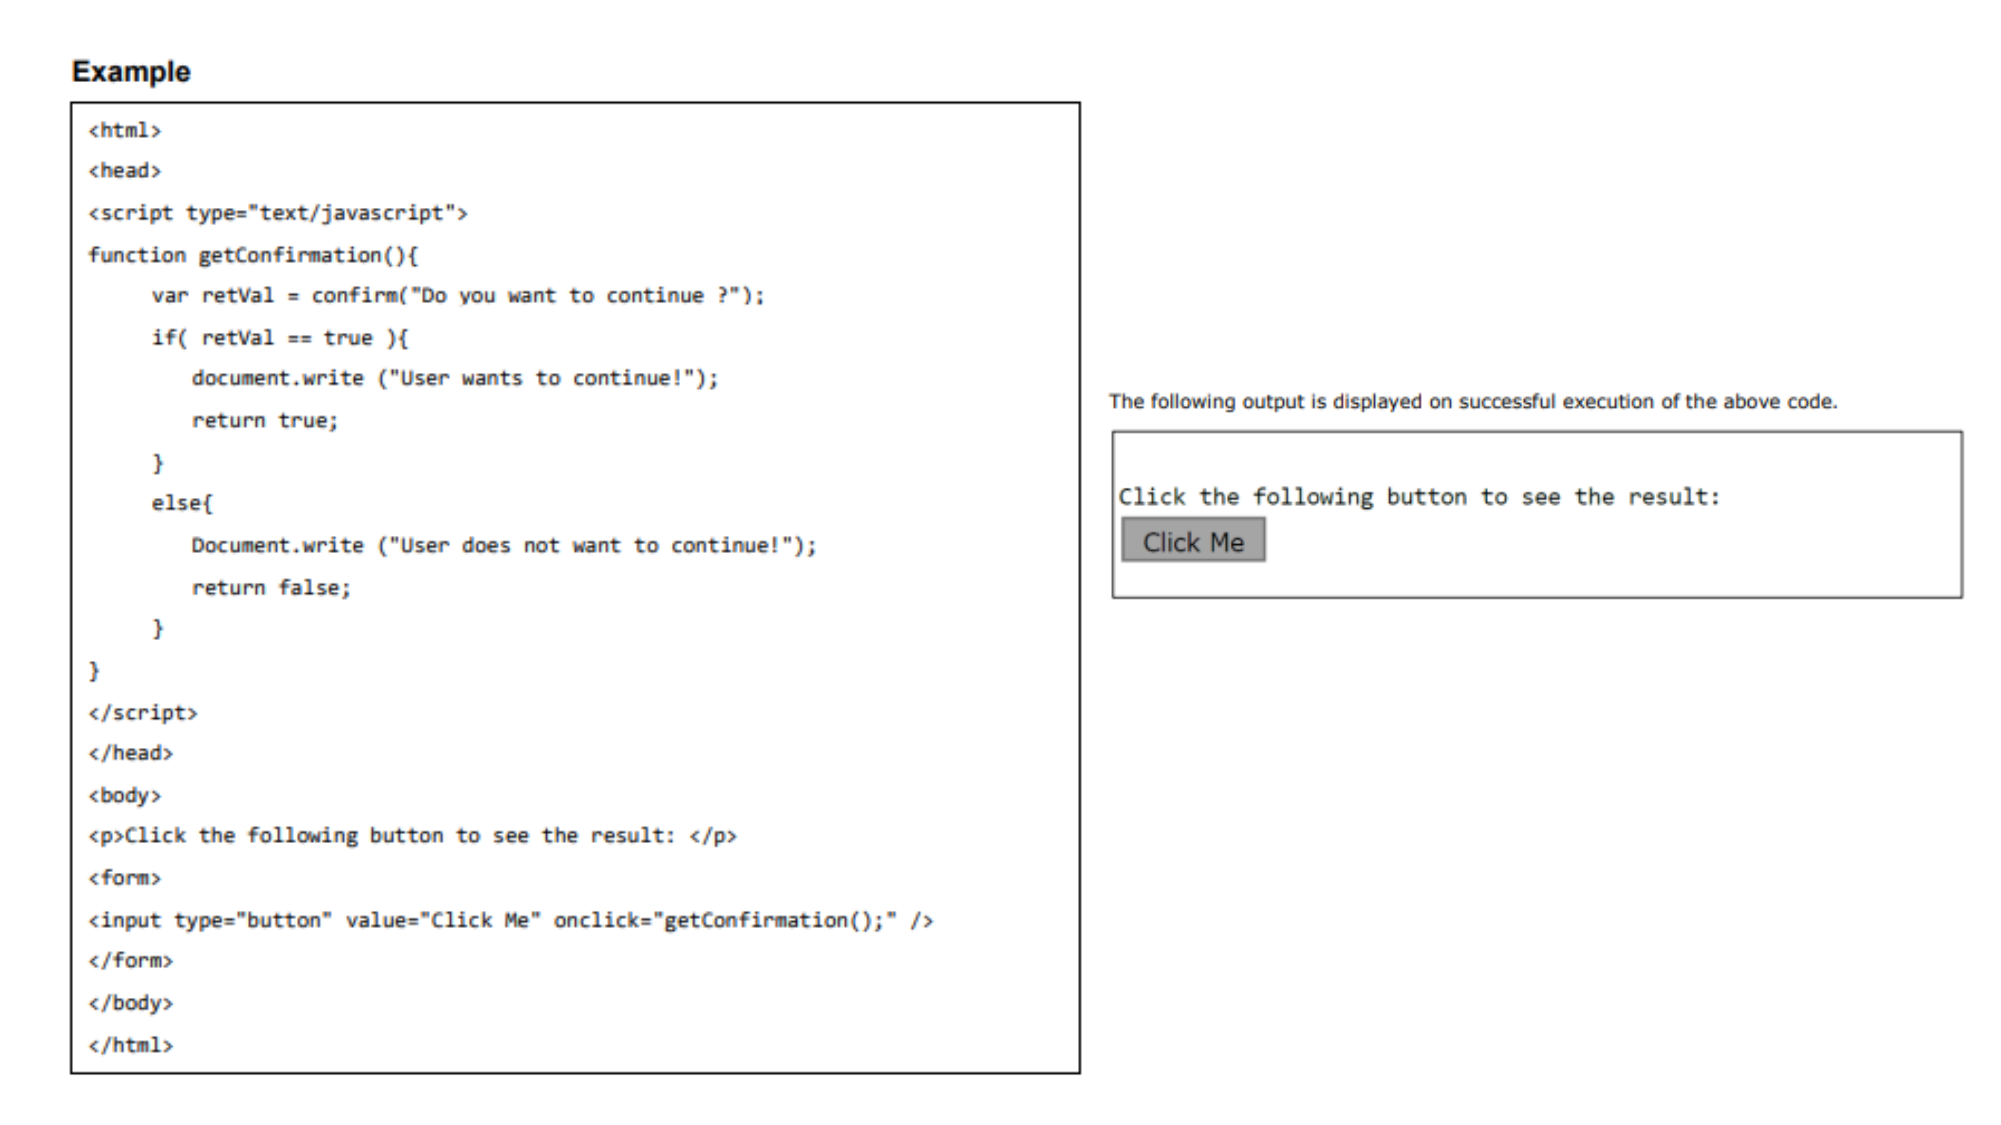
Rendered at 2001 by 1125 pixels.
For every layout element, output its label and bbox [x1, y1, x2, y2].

picture [64, 53, 1972, 1084]
